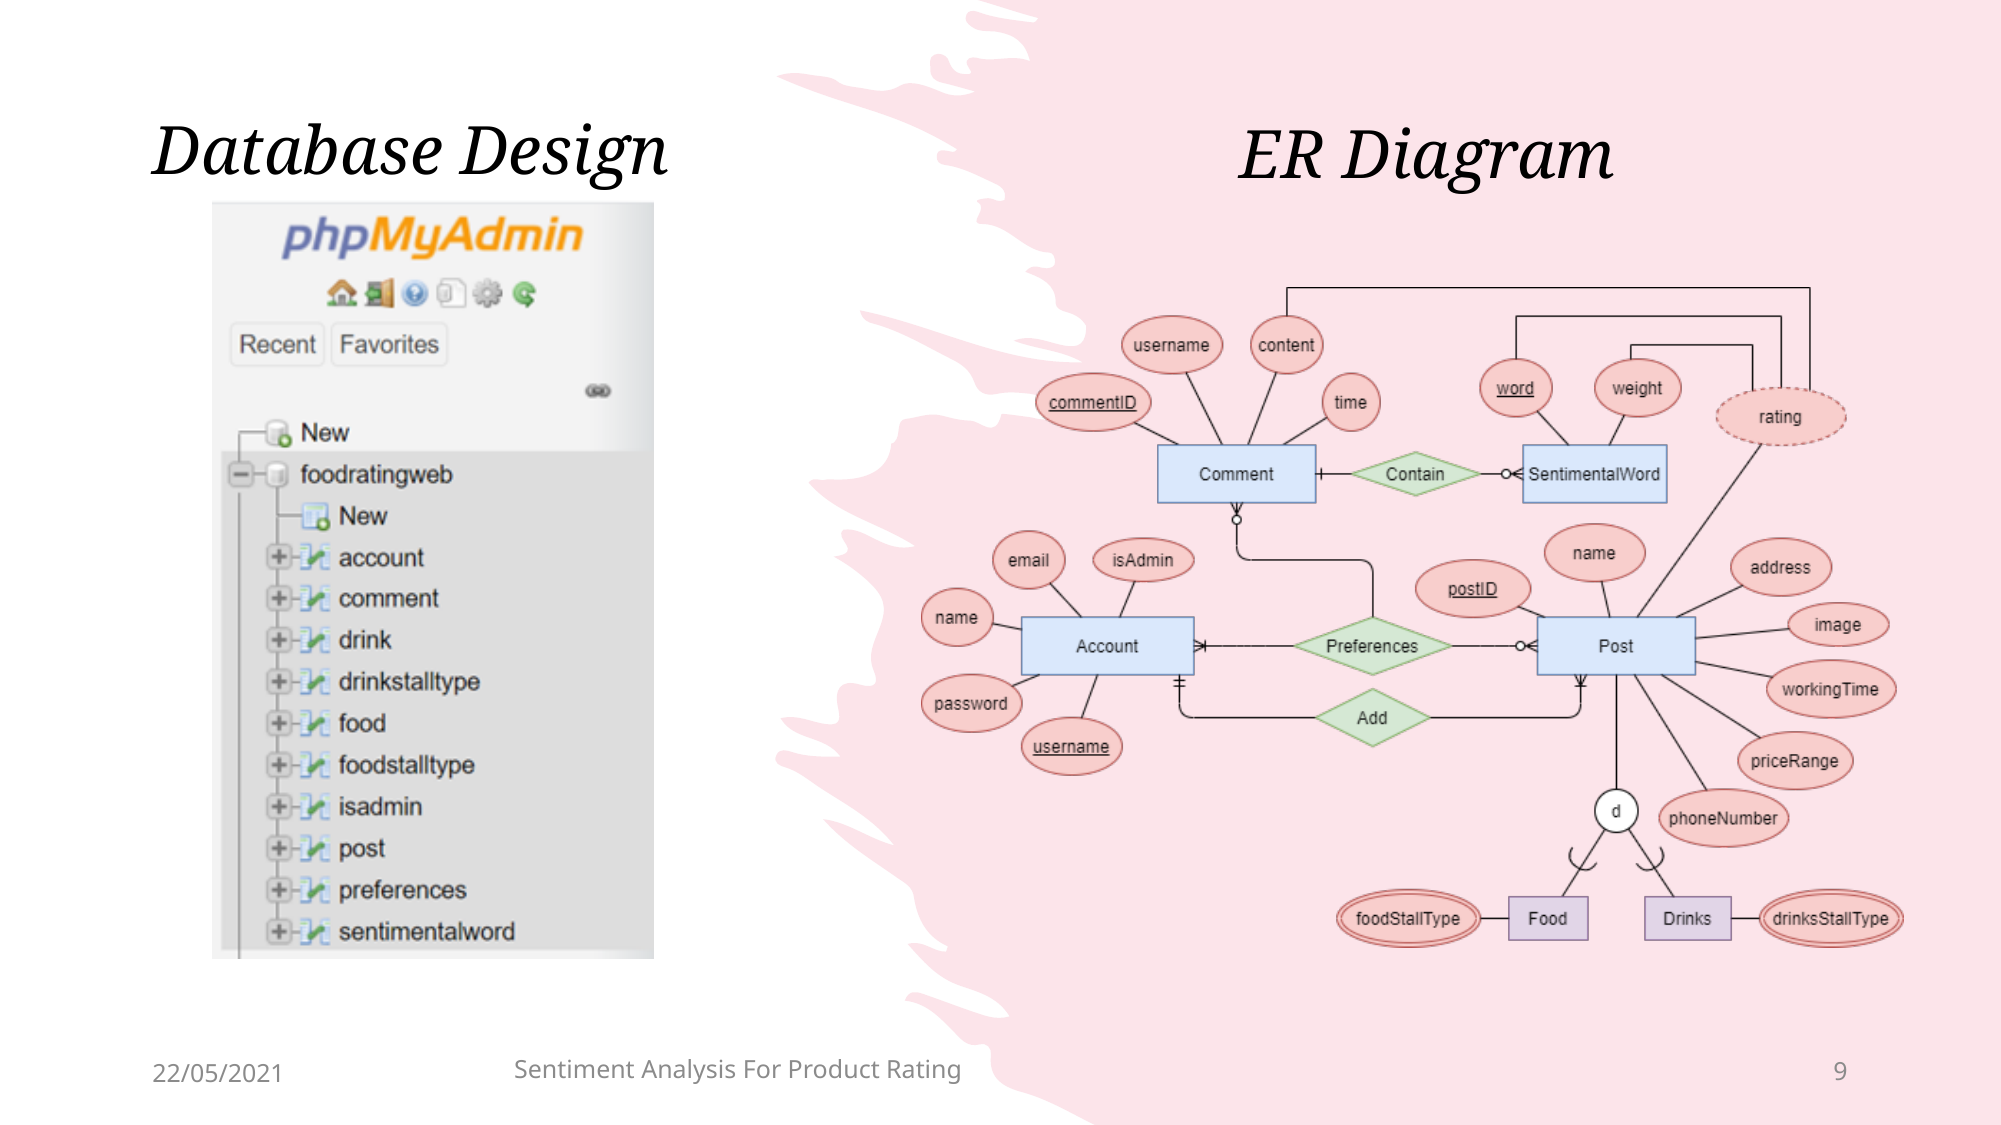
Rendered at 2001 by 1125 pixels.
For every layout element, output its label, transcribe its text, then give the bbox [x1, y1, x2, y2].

footer Sentiment Analysis For Product Rating [499, 1039, 1175, 1099]
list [921, 287, 1904, 948]
text_box ER Diagram [1224, 104, 1863, 200]
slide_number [137, 1042, 588, 1103]
slide_number 9 [1412, 1042, 1863, 1103]
title Database Design [137, 101, 776, 197]
picture [212, 199, 654, 959]
